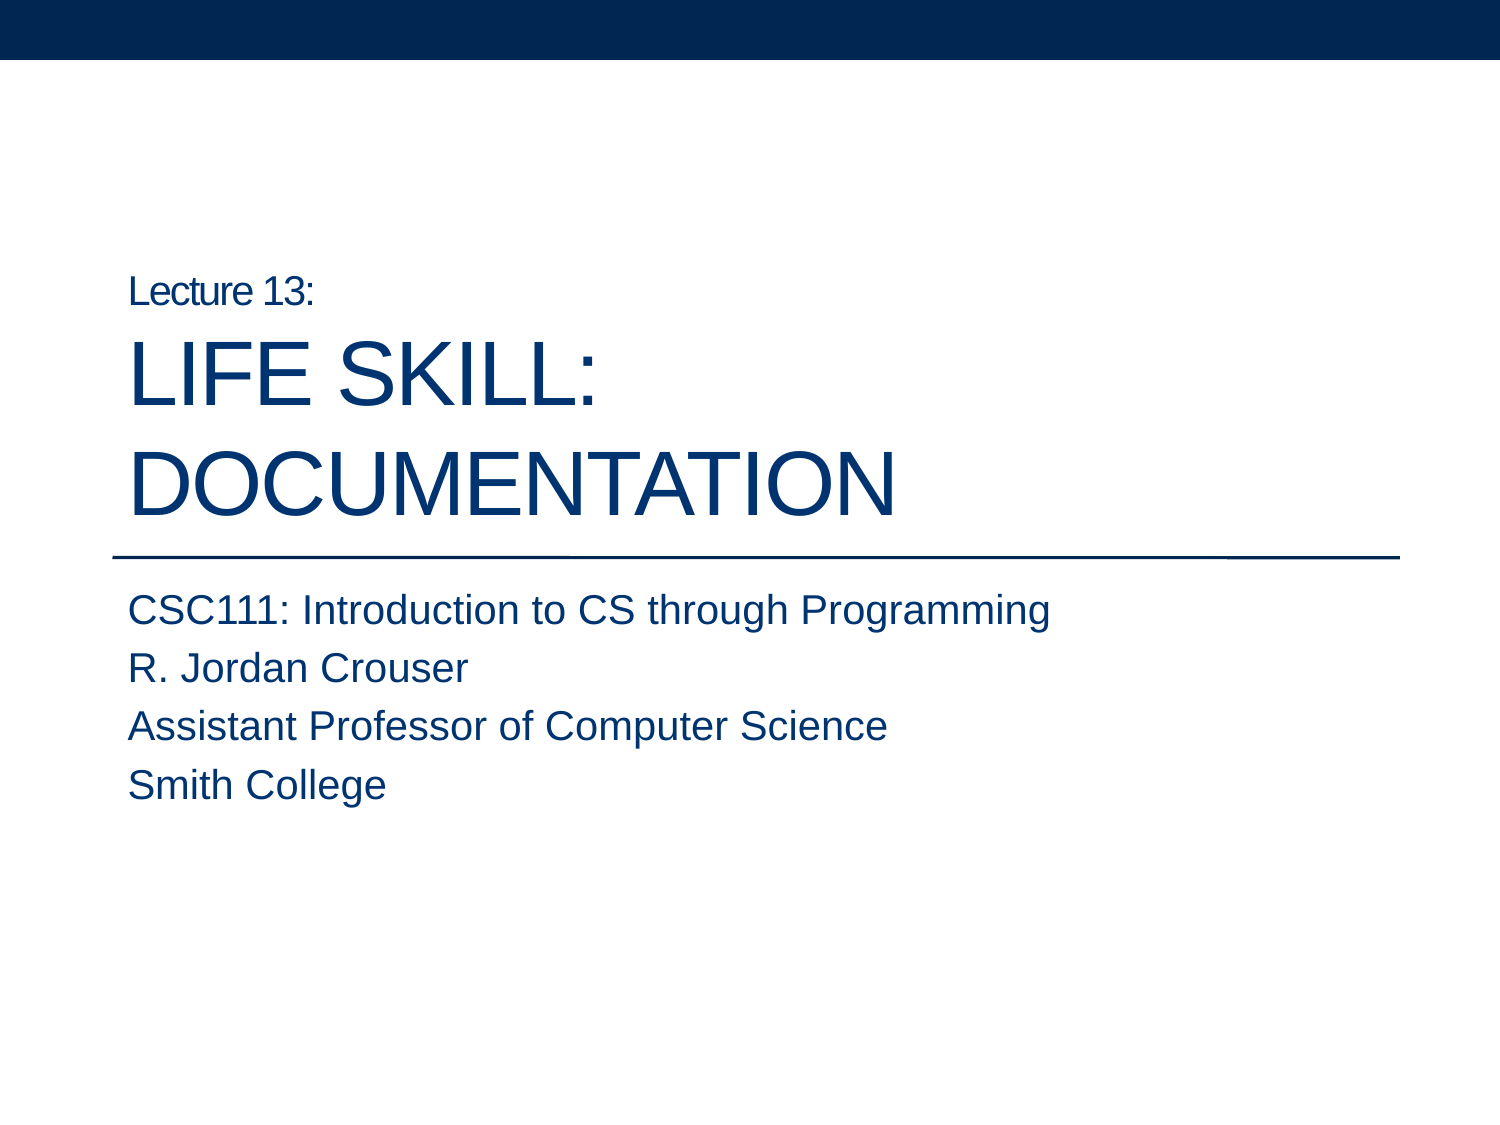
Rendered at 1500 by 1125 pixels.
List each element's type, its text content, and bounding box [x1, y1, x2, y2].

subtitle CSC111: Introduction to CS through Programming R. Jordan Crouser Assistant Professor of Computer Science Smith College [112, 575, 1163, 863]
title Lecture 13: Life Skill: Documentation [112, 224, 1400, 542]
